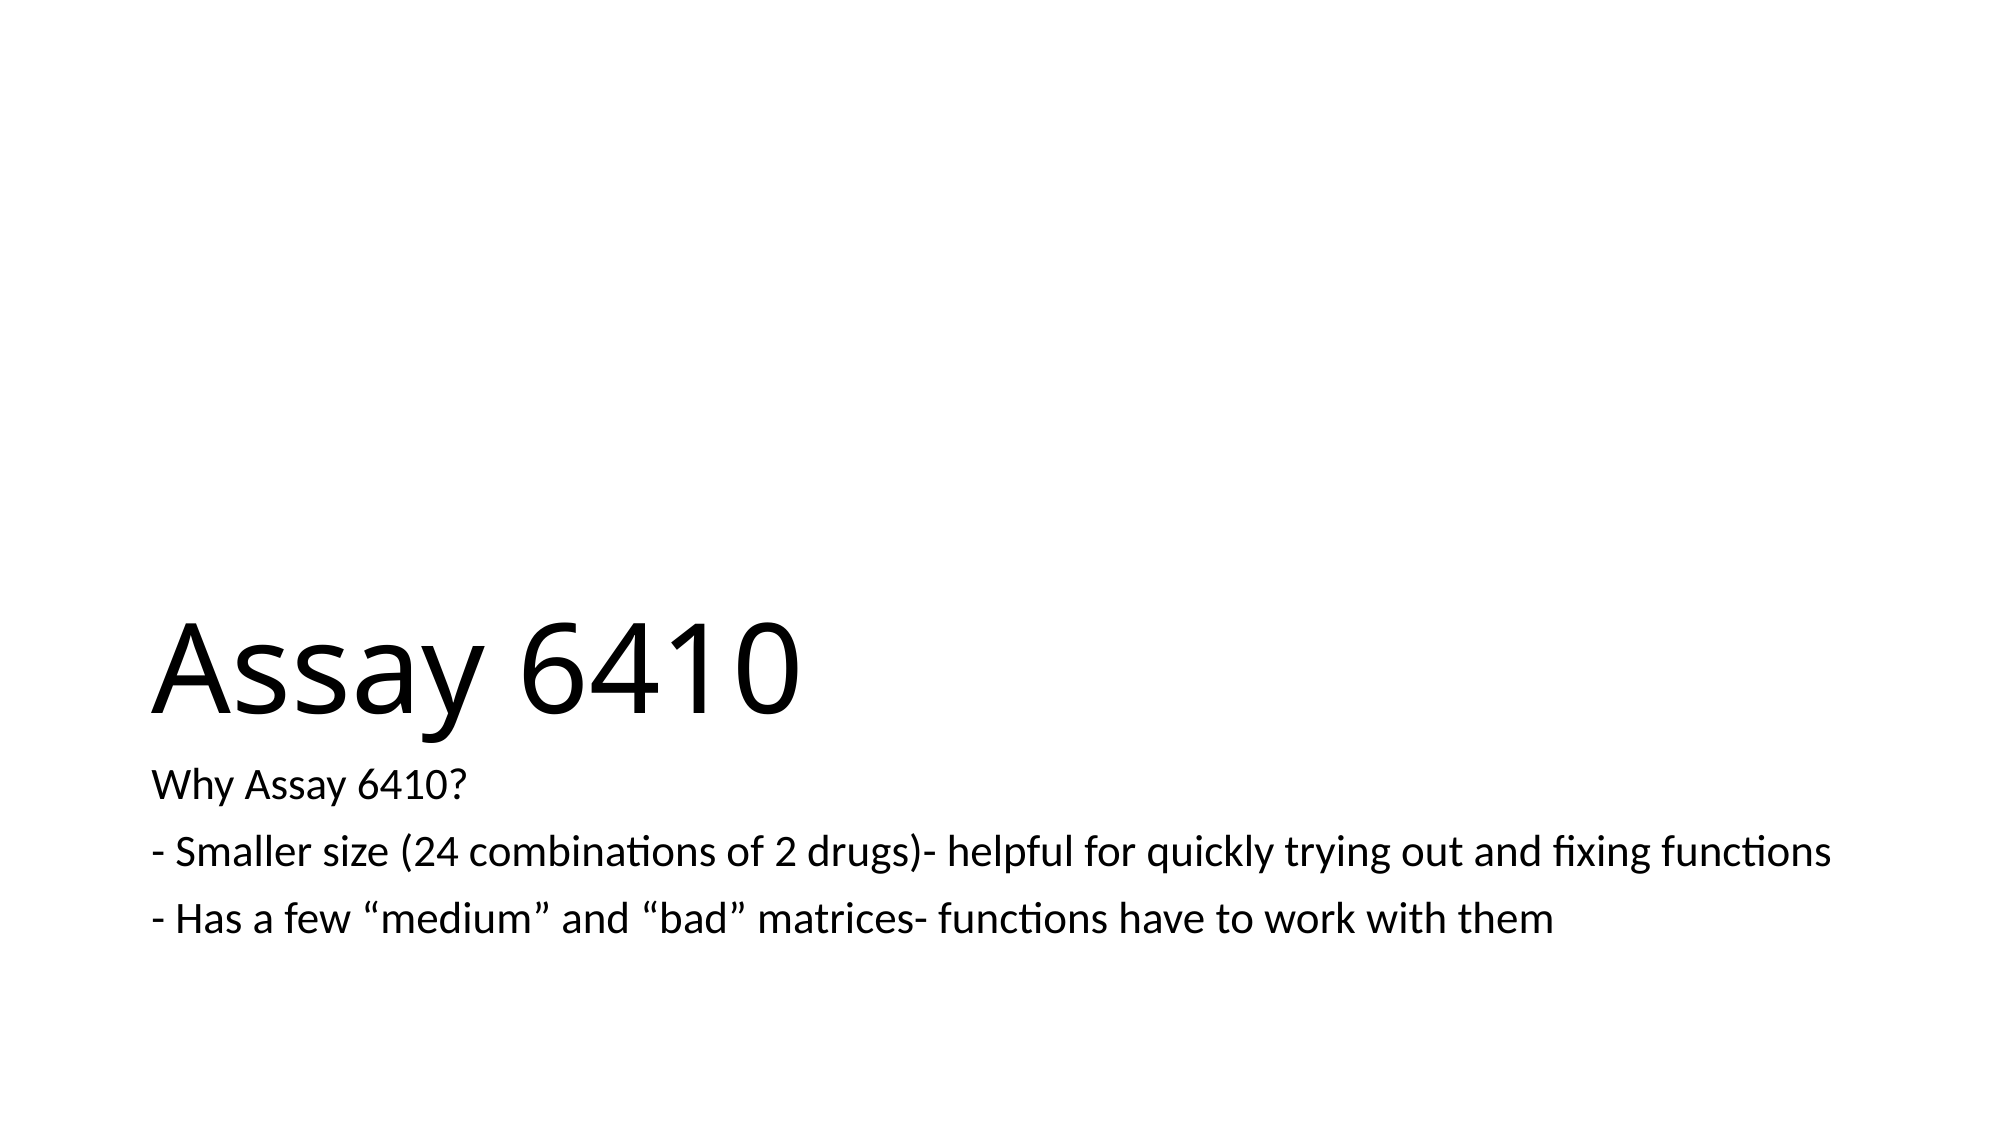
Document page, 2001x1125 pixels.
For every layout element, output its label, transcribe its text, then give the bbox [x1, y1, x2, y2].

list Why Assay 6410? - Smaller size (24 combinations of 2 drugs)- helpful for quickly trying out and fixing functions - Has a few “medium” and “bad” matrices- functions have to work with them [136, 752, 1862, 999]
title Assay 6410 [136, 280, 1862, 749]
